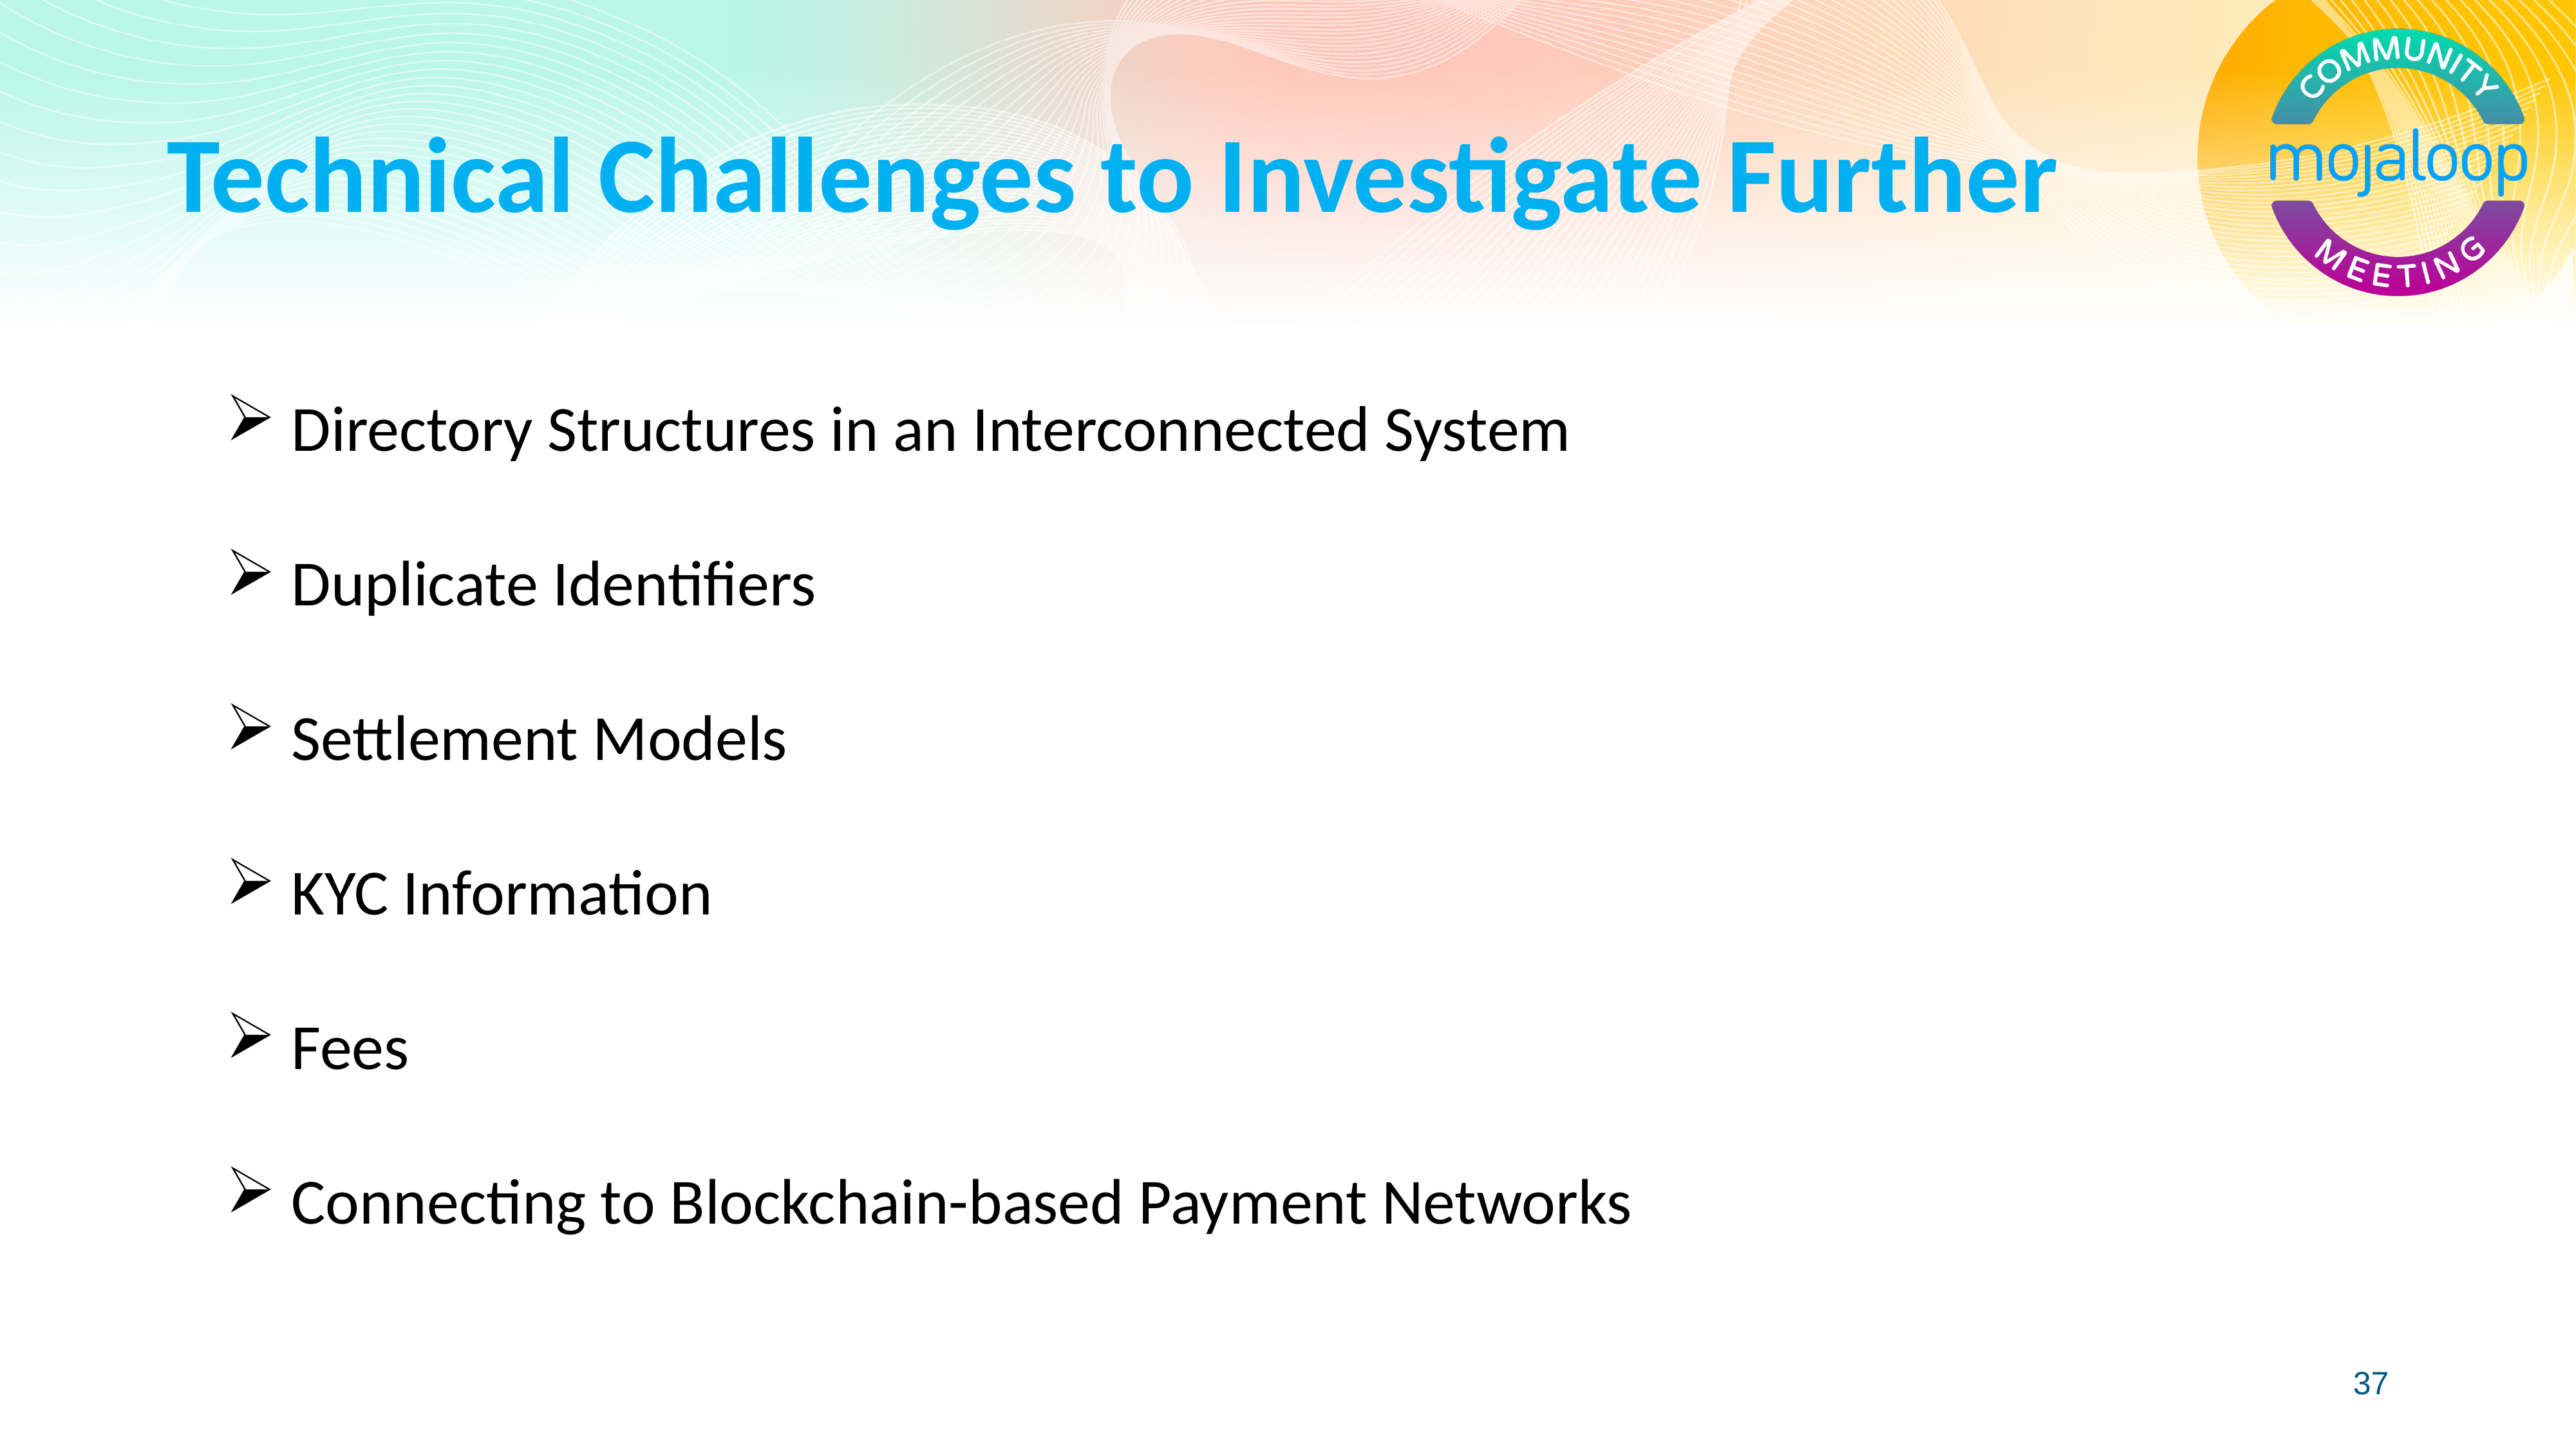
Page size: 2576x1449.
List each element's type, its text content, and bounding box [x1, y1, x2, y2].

picture [0, 0, 2576, 1343]
text_box Directory Structures in an Interconnected System Duplicate Identifiers Settlement Models KYC Information Fees Connecting to Blockchain-based Payment Networks [216, 305, 2009, 1242]
slide_number 37 [1819, 1343, 2399, 1421]
text_box Technical Challenges to Investigate Further [157, 50, 2216, 305]
